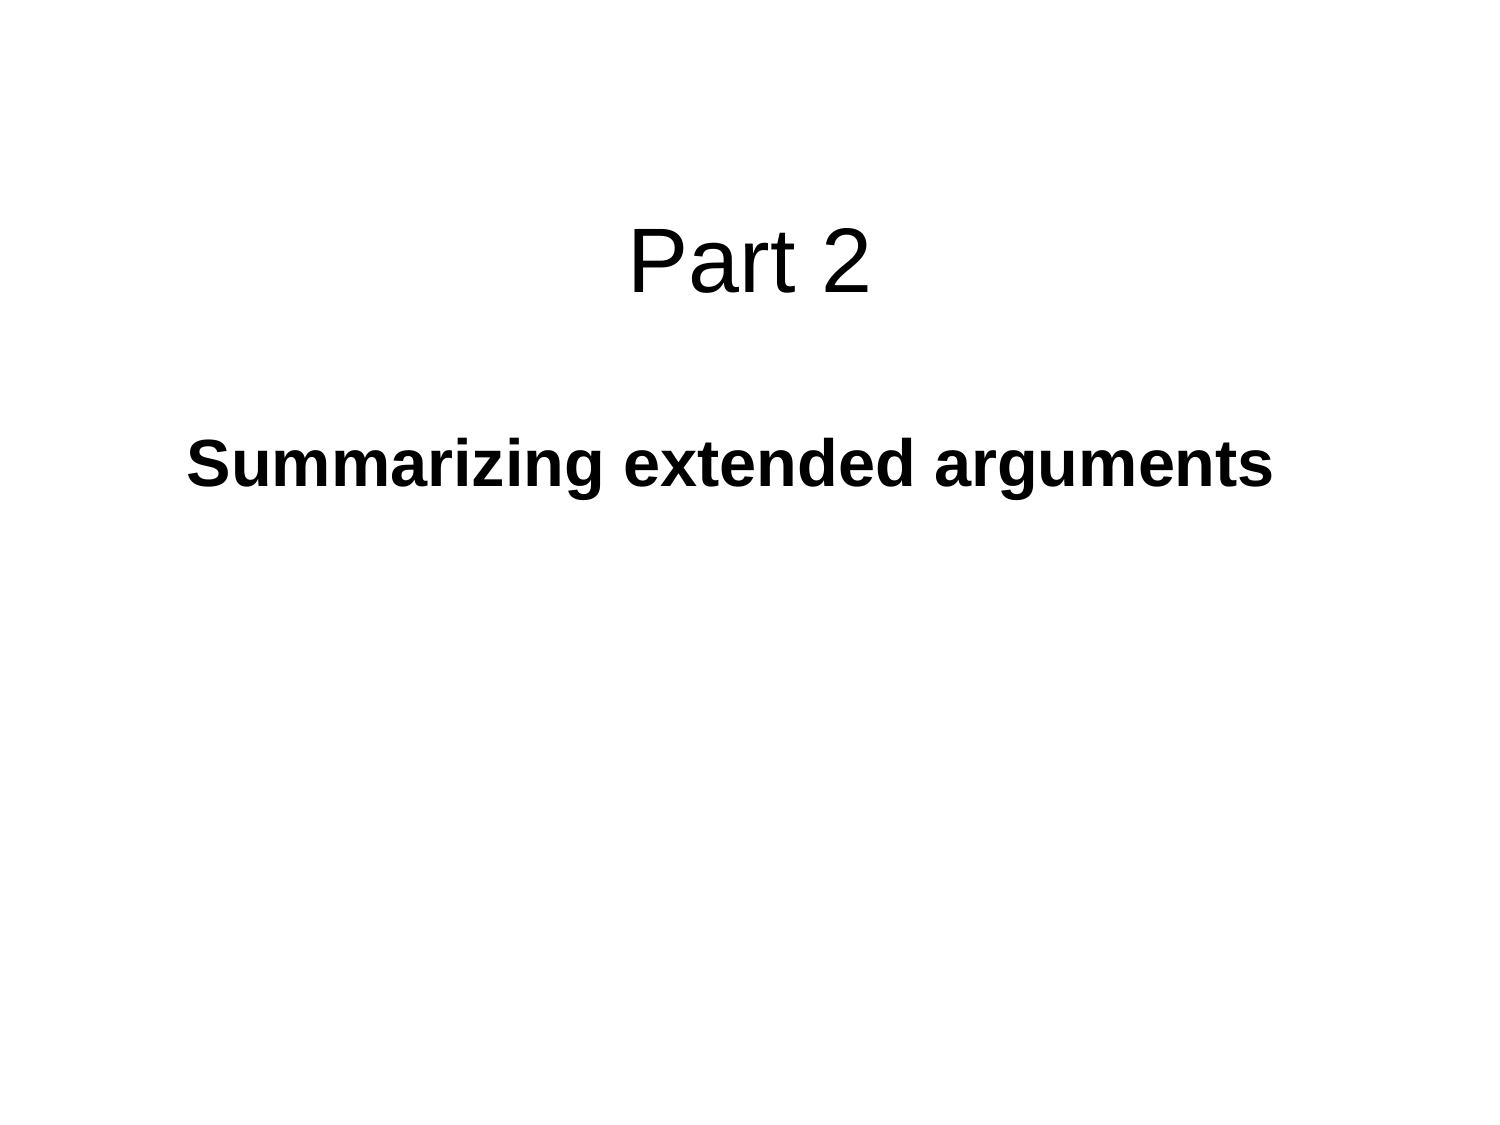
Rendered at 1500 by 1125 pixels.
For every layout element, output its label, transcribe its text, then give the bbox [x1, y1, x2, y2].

subtitle Summarizing extended arguments [50, 412, 1413, 811]
title Part 2 [112, 137, 1388, 375]
